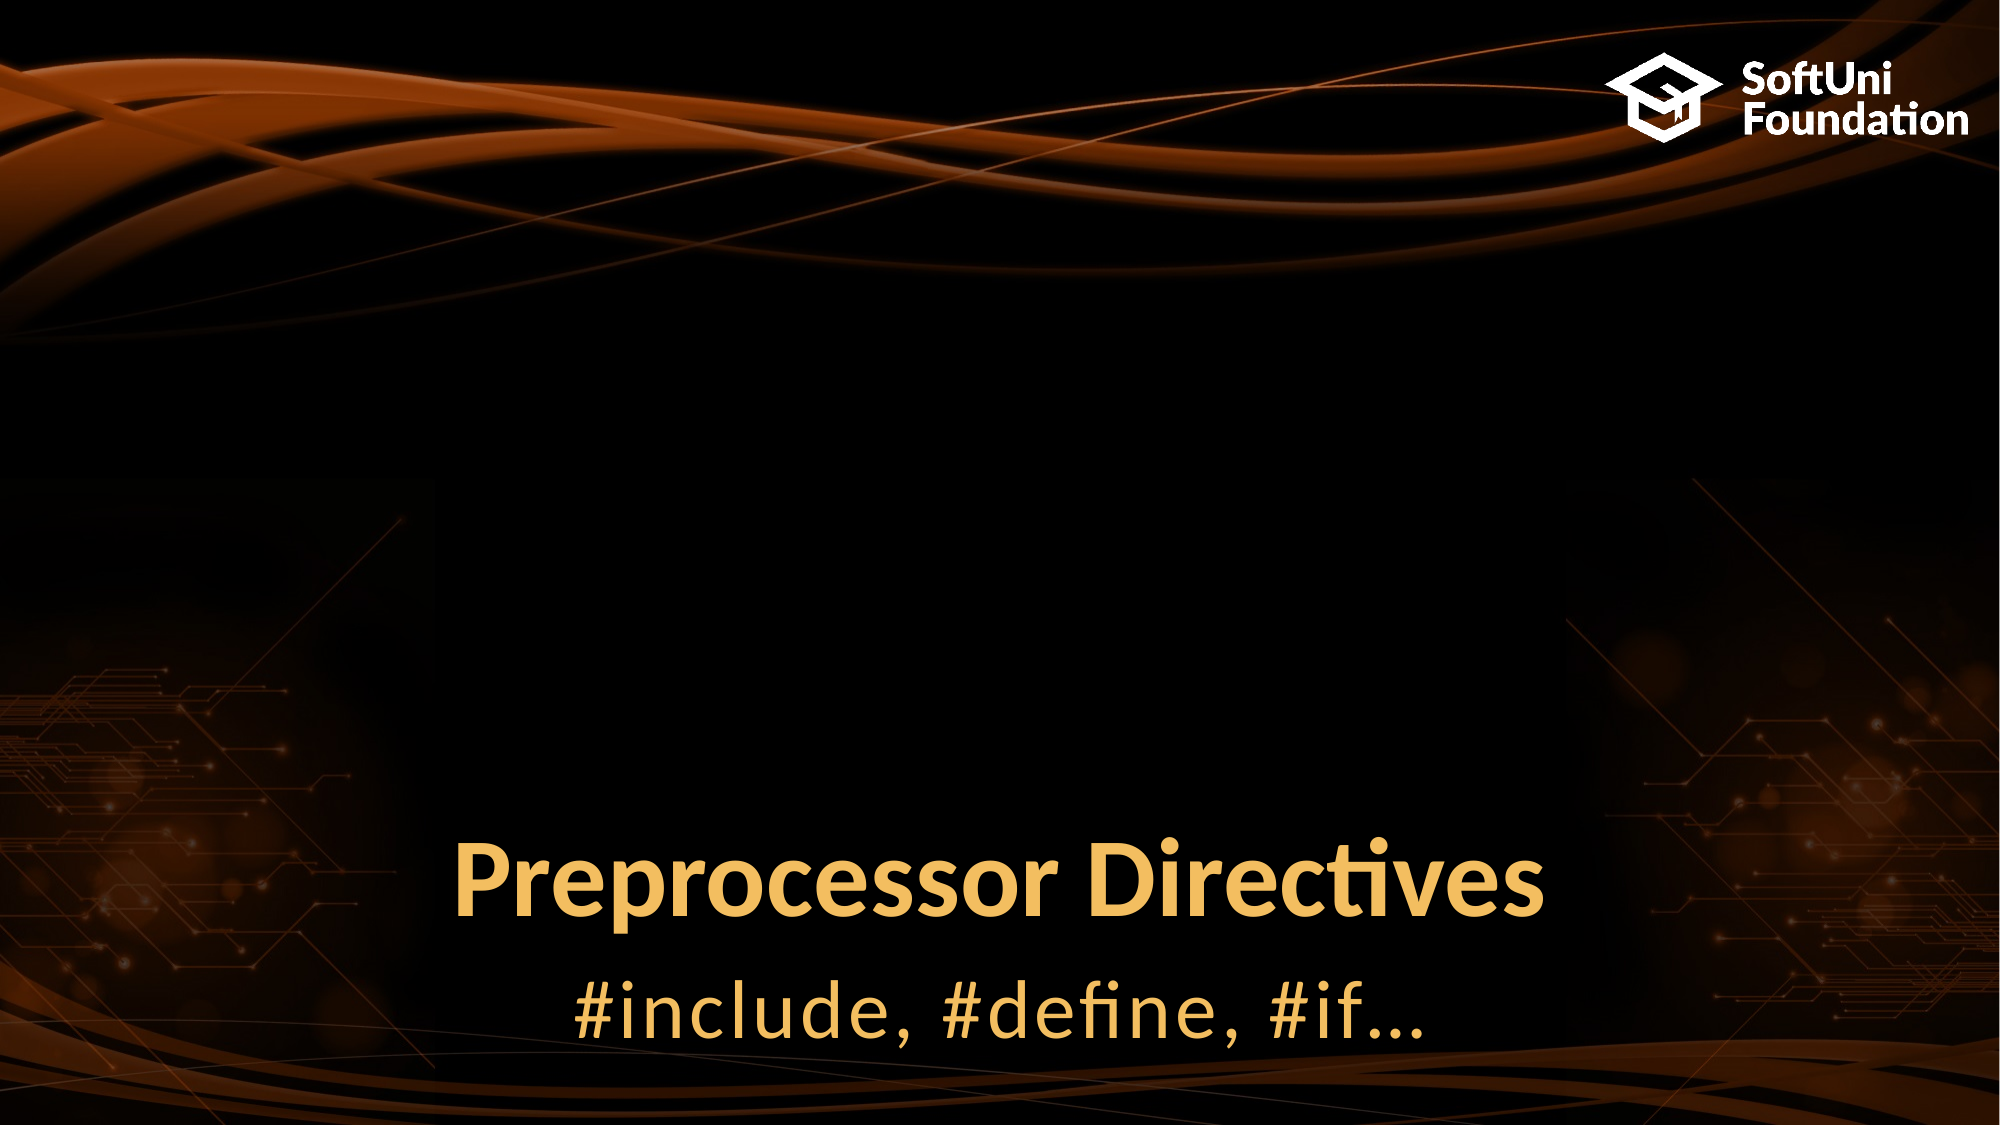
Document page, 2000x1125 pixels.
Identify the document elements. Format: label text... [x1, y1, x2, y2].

picture [0, 0, 2000, 1125]
list #include, #define, #if… [149, 944, 1850, 1062]
title Preprocessor Directives [149, 812, 1850, 944]
